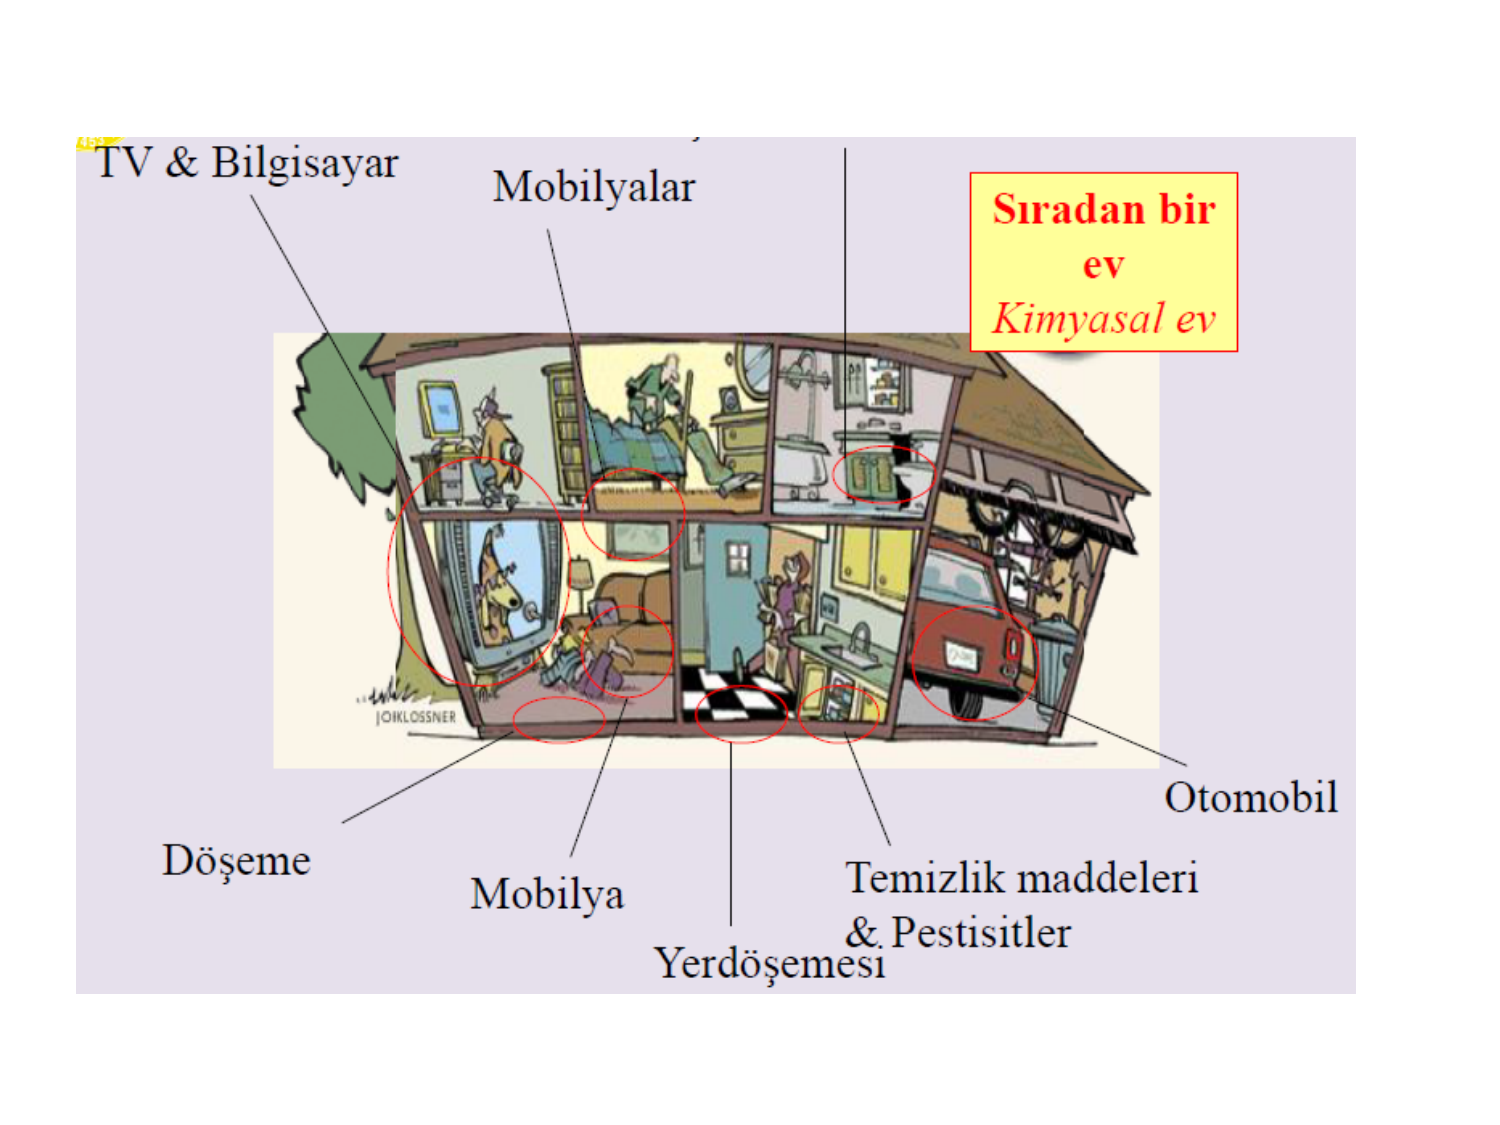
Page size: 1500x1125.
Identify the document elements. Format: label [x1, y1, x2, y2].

list [76, 136, 1357, 995]
